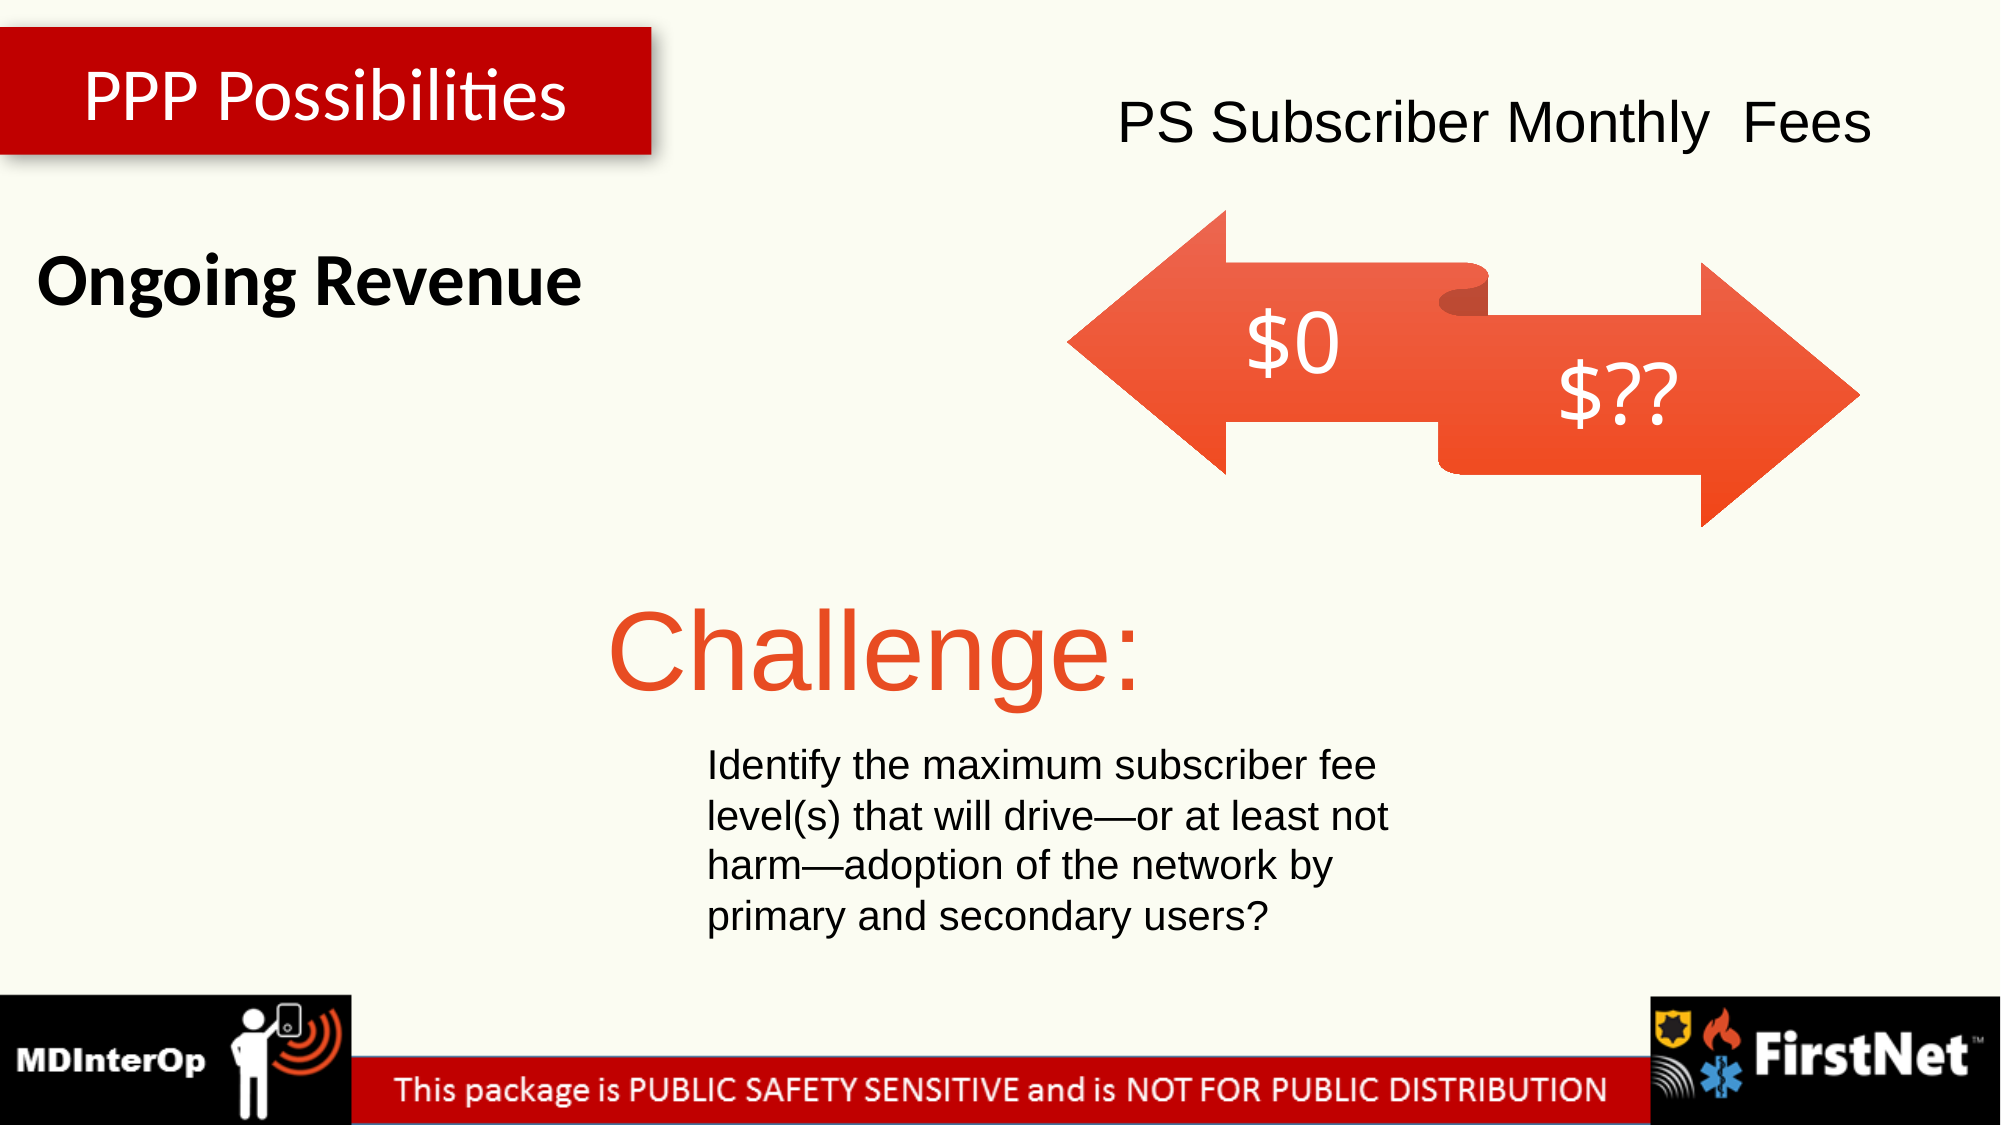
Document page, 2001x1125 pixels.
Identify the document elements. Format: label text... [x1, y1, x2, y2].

picture [0, 0, 2001, 1125]
text_box PS Subscriber Monthly Fees [1102, 76, 1955, 162]
text_box Identify the maximum subscriber fee level(s) that will drive—or at least not harm—adoption of the network by primary and secondary users? [691, 730, 1451, 946]
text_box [1067, 209, 1860, 535]
text_box PPP Possibilities [0, 26, 653, 156]
text_box Ongoing Revenue [22, 222, 609, 328]
text_box Challenge: [591, 570, 1159, 721]
